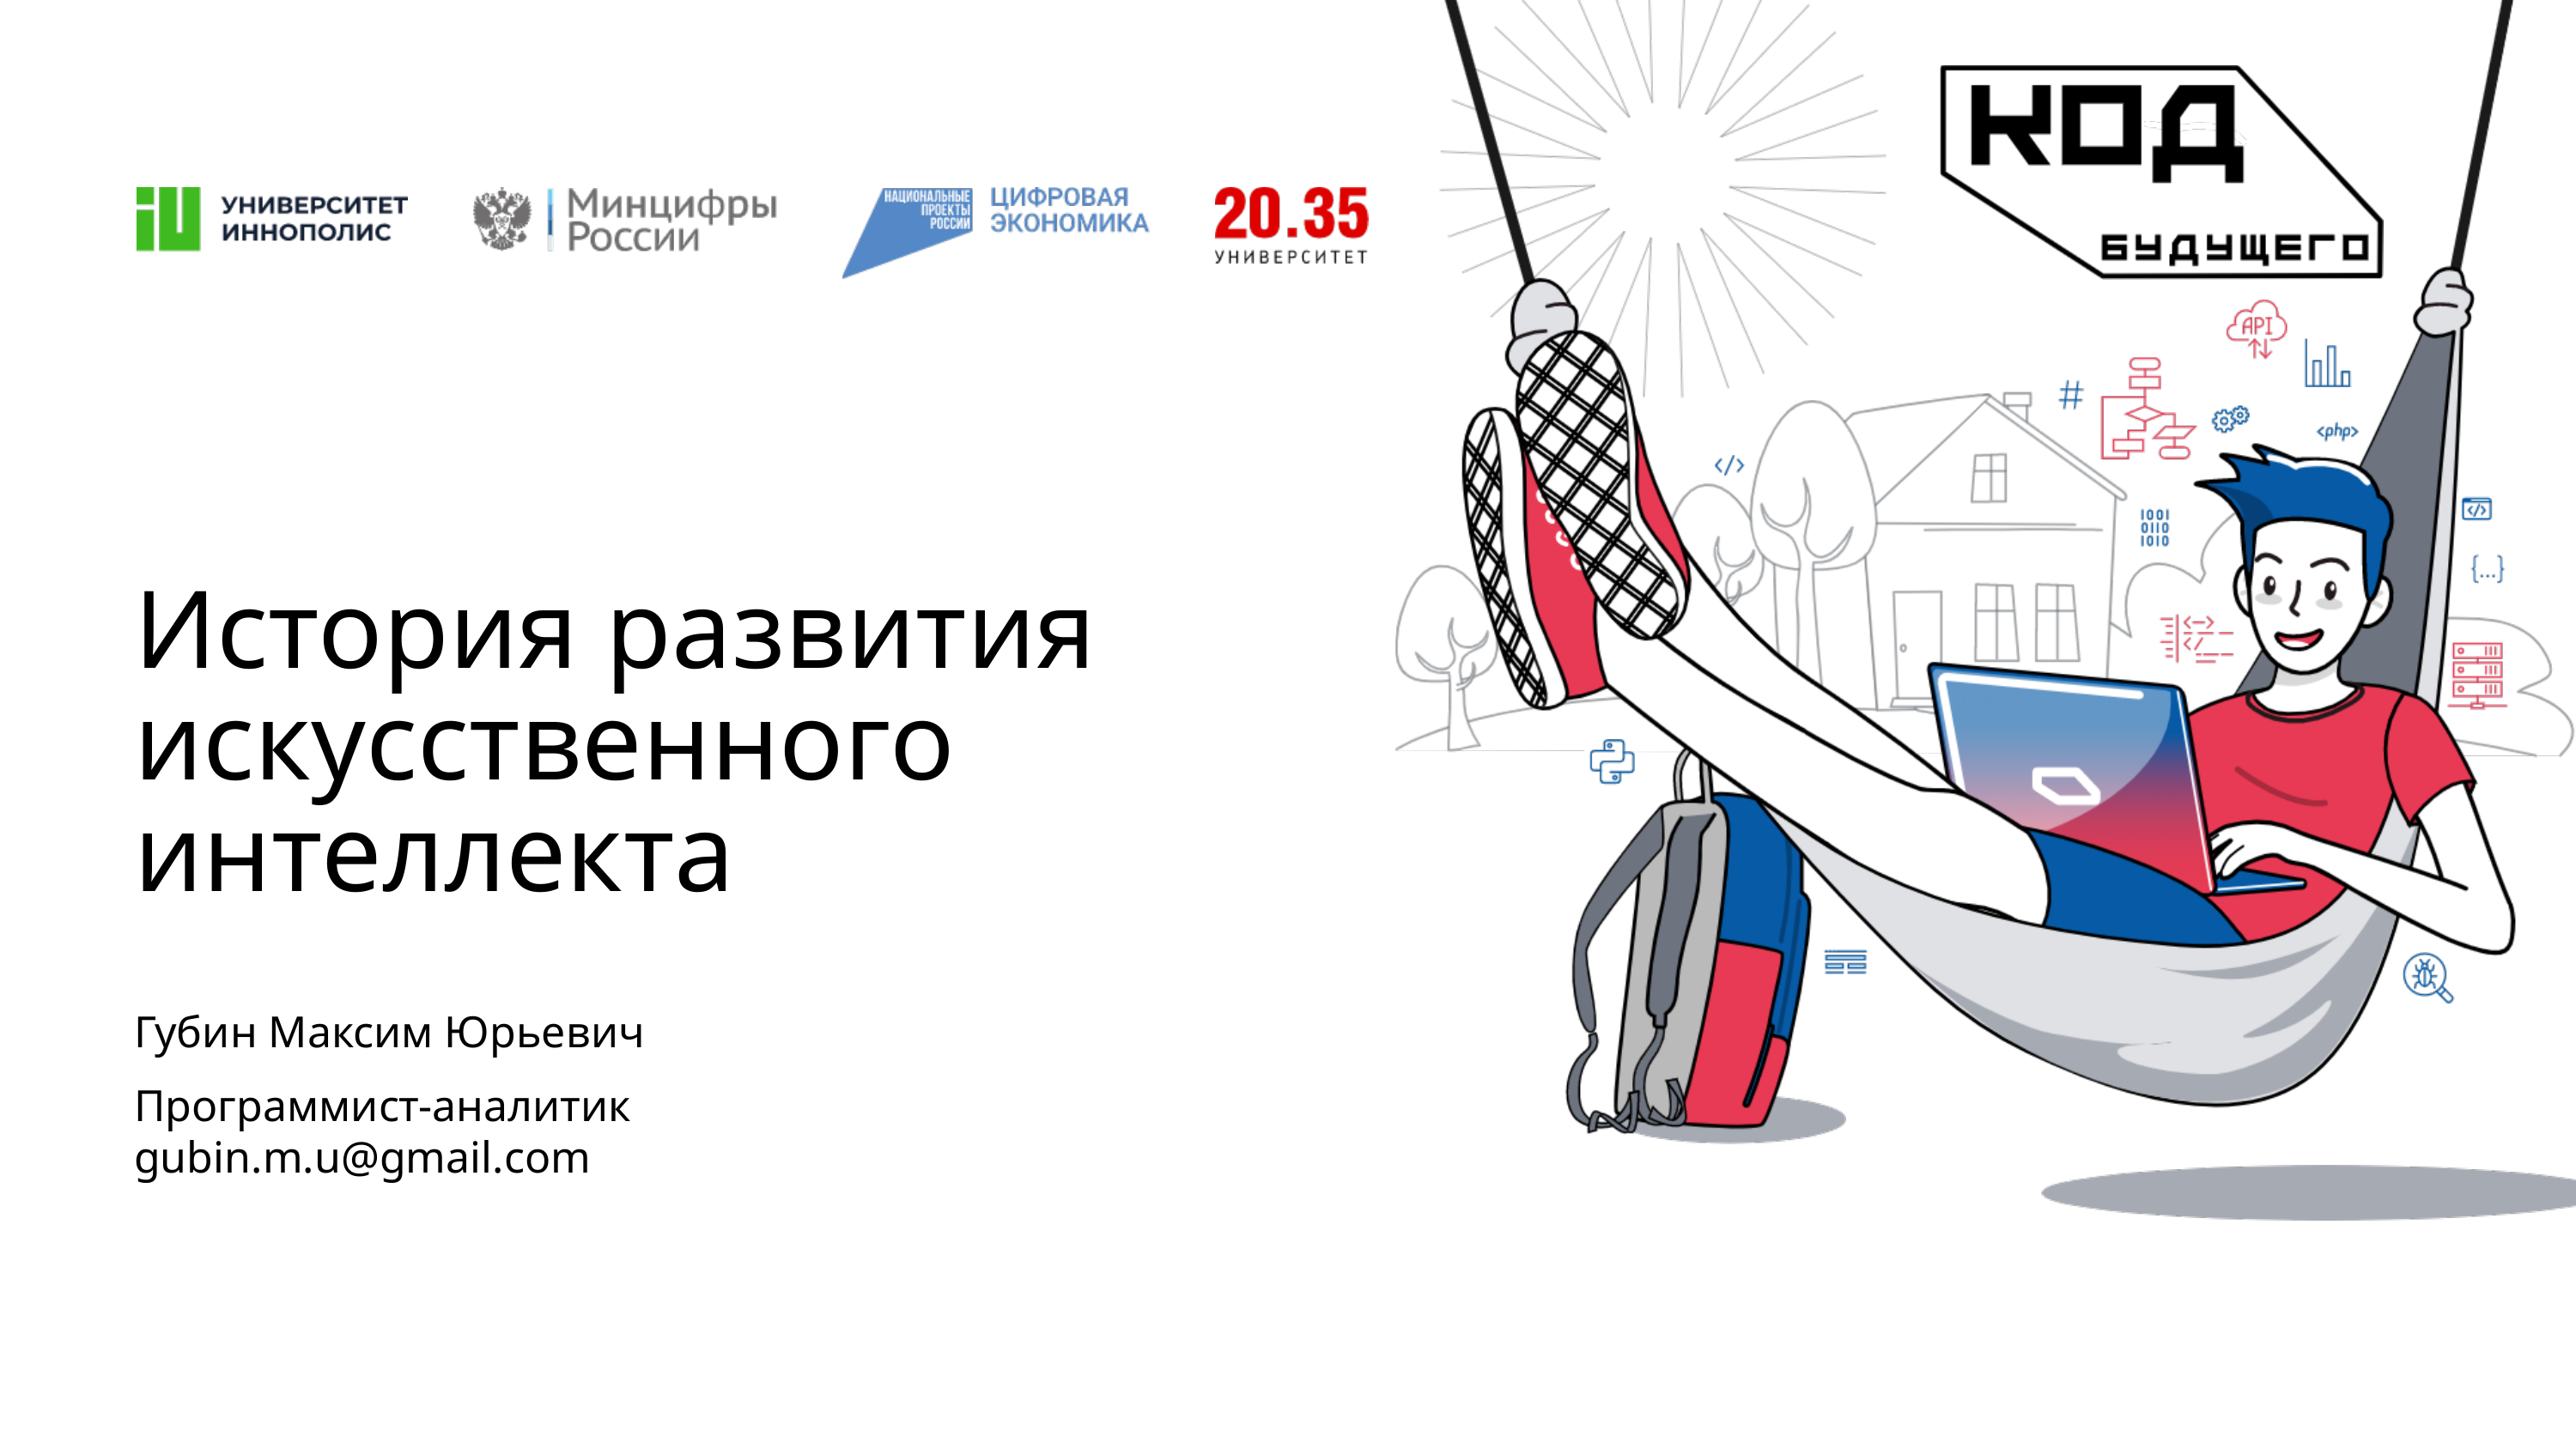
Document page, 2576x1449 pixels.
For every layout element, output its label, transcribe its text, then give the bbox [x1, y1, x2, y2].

picture [1395, 0, 2576, 1221]
picture [1215, 187, 1369, 264]
picture [473, 187, 777, 252]
picture [137, 187, 409, 252]
picture [842, 187, 1150, 279]
text_box Губин Максим Юрьевич [134, 1004, 1358, 1056]
text_box История развития искусственного интеллекта [134, 578, 1395, 801]
text_box Программист-аналитик gubin.m.u@gmail.com [134, 1078, 653, 1180]
